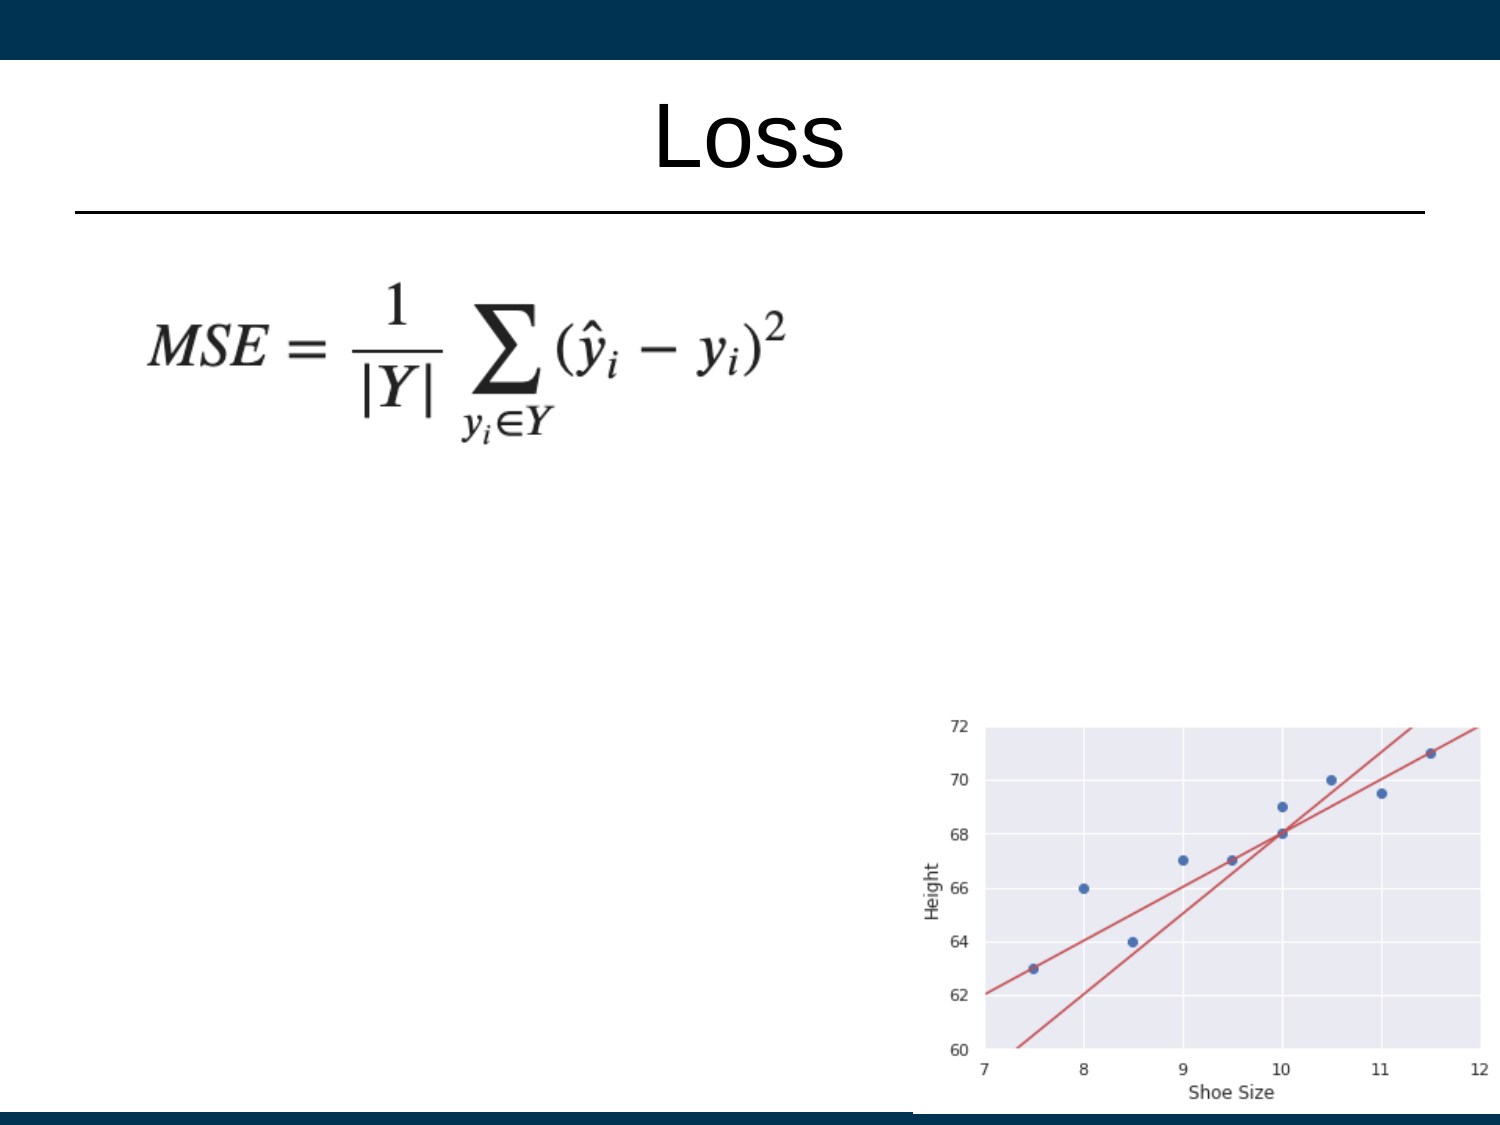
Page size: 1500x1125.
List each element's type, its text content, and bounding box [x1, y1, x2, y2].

title Loss [75, 37, 1425, 225]
picture [127, 262, 800, 457]
picture [913, 710, 1500, 1114]
